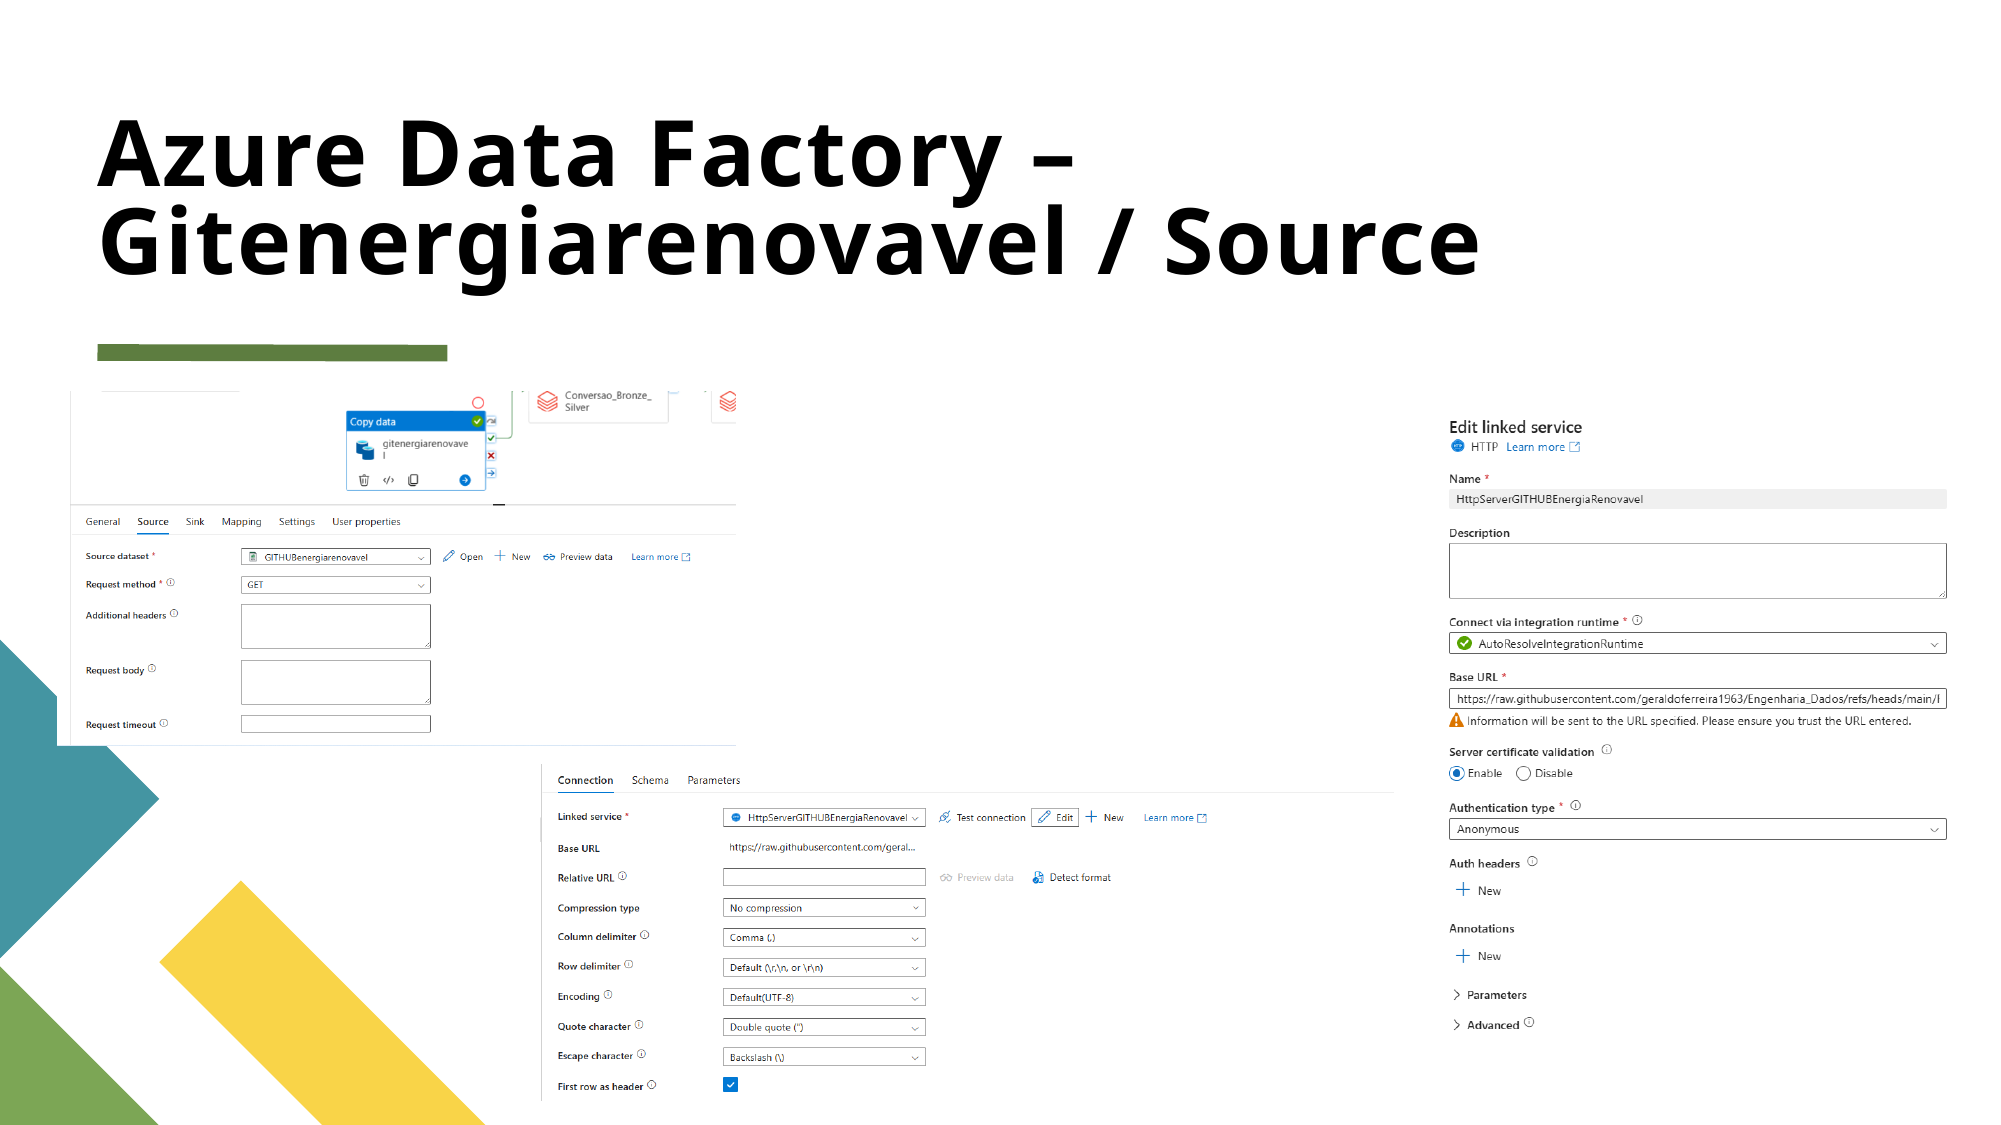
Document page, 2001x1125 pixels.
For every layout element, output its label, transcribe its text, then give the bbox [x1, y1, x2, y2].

title Azure Data Factory – Gitenergiarenovavel / Source [97, 16, 1882, 293]
picture [57, 391, 736, 746]
picture [1437, 415, 1967, 1051]
picture [540, 764, 1394, 1101]
